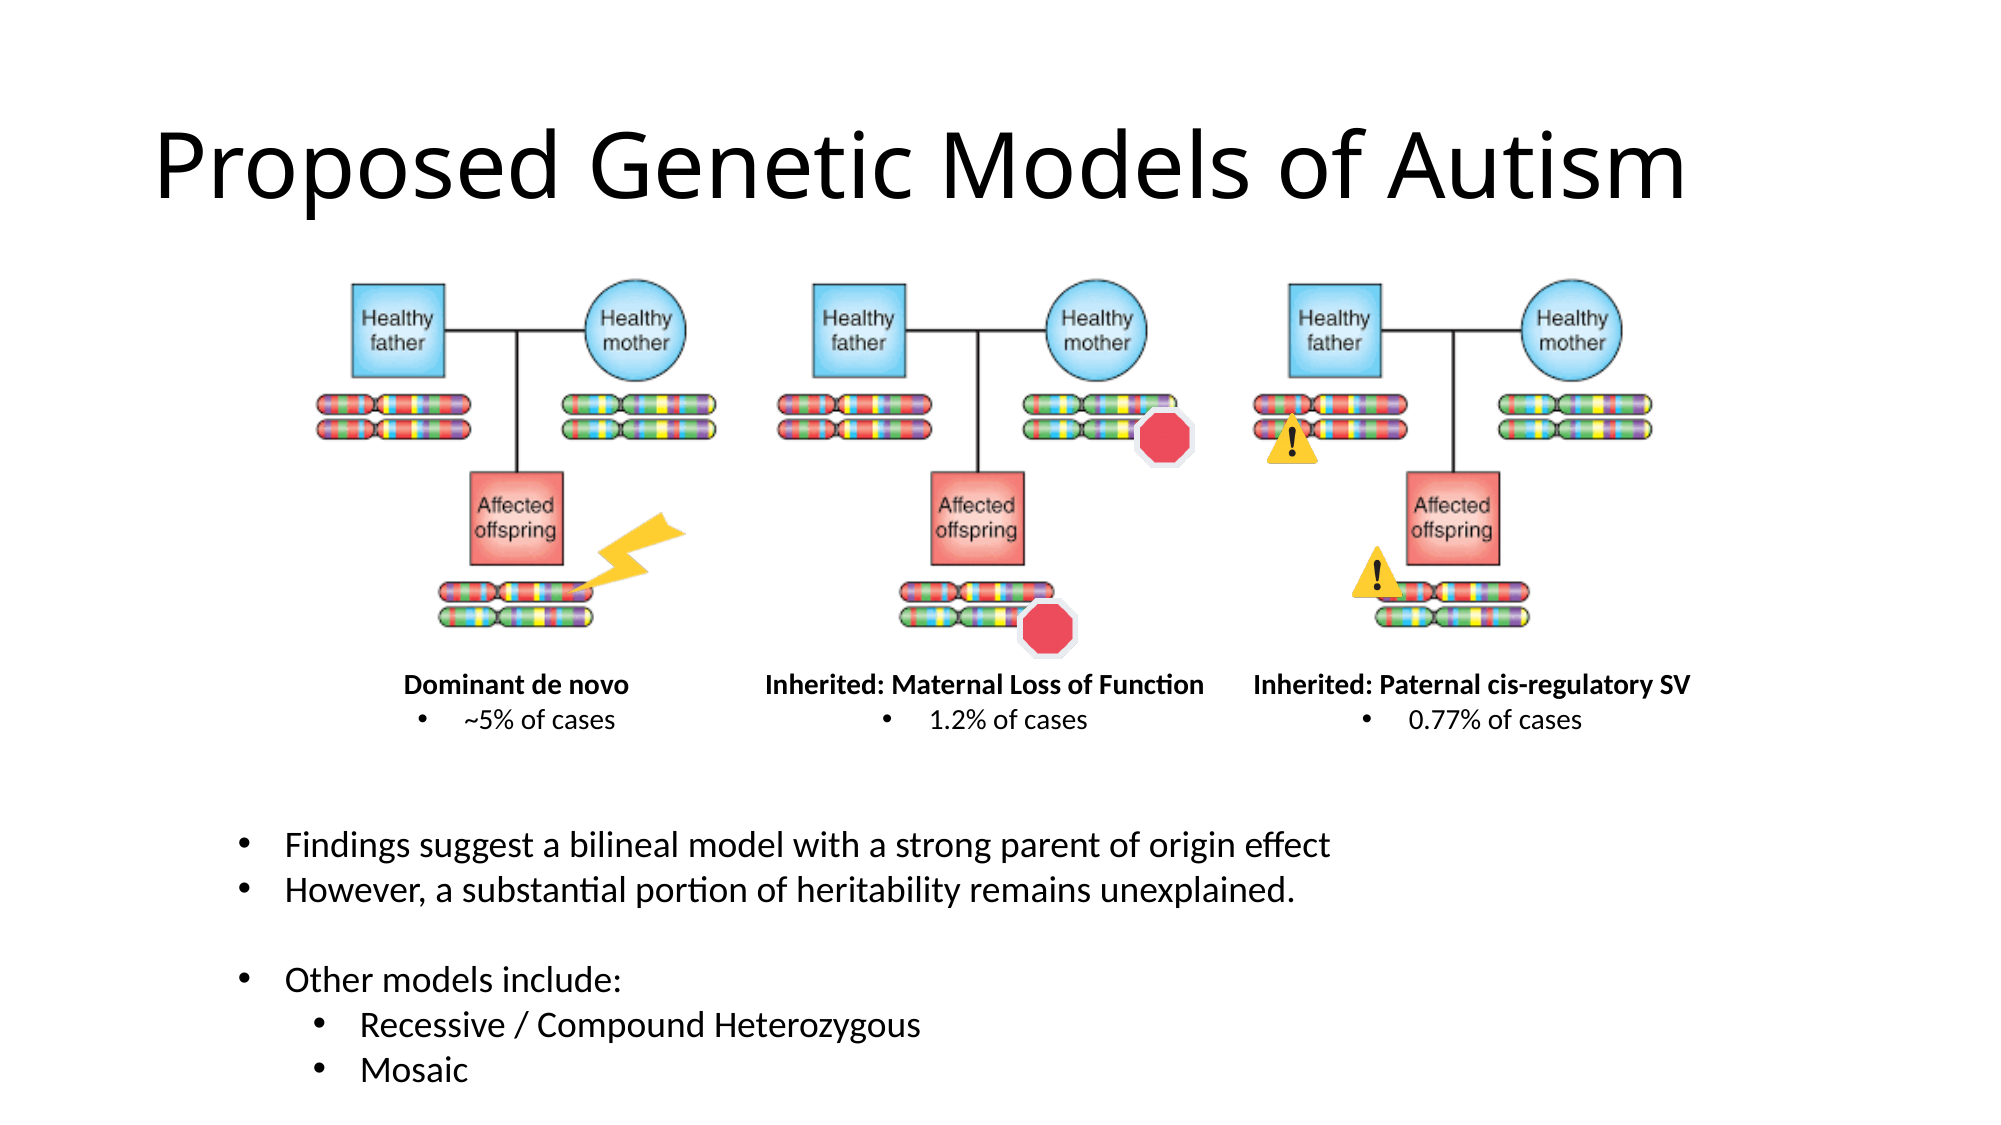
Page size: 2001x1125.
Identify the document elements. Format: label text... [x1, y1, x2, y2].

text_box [750, 280, 1221, 814]
title Proposed Genetic Models of Autism [137, 59, 1863, 278]
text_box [317, 281, 717, 742]
text_box Findings suggest a bilineal model with a strong parent of origin effect However, a substantial portion of heritability remains unexplained. Other models include: Recessive / Compound Heterozygous Mosaic [223, 812, 1656, 1097]
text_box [1223, 280, 1721, 777]
